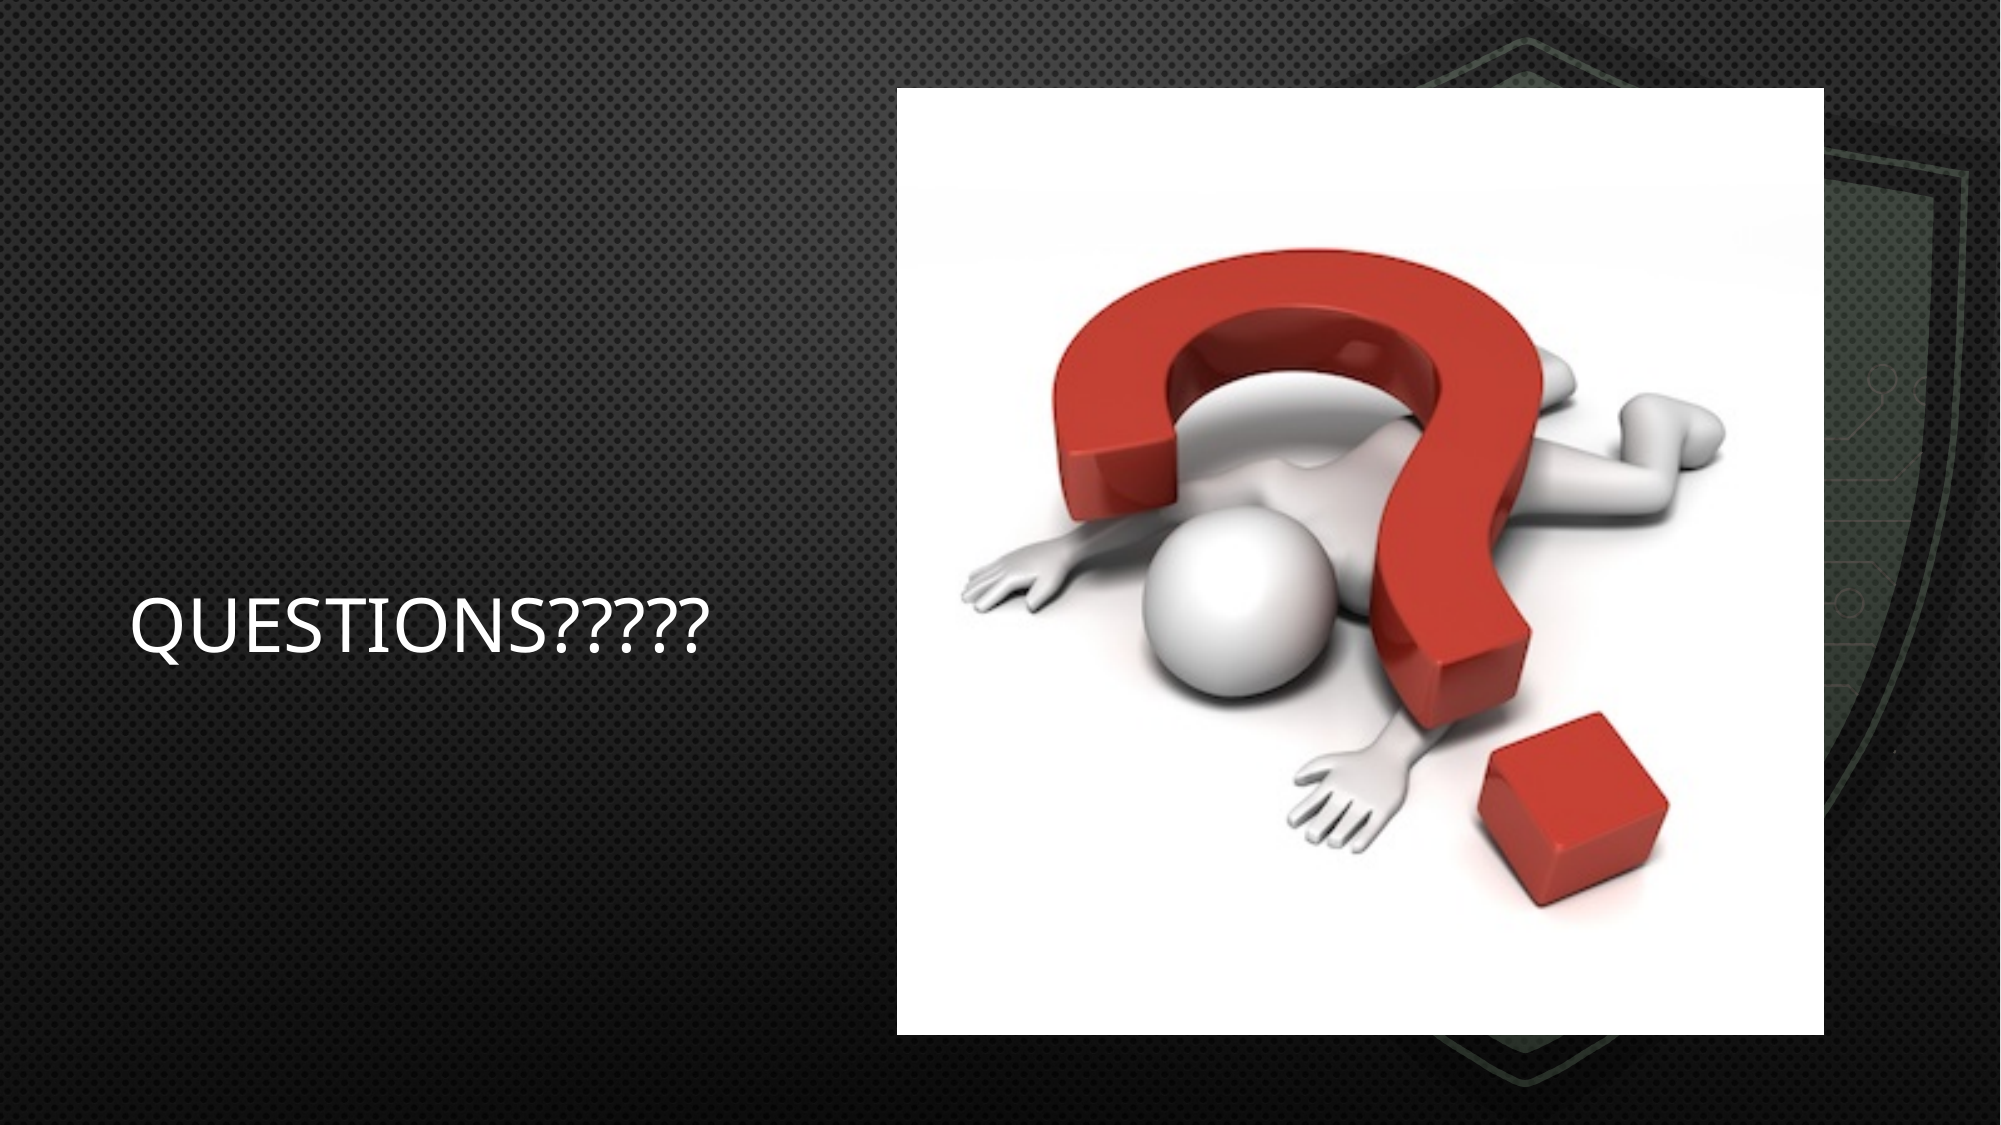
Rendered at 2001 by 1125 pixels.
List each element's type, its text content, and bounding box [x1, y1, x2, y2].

title Questions????? [114, 337, 897, 675]
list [897, 88, 1824, 1035]
